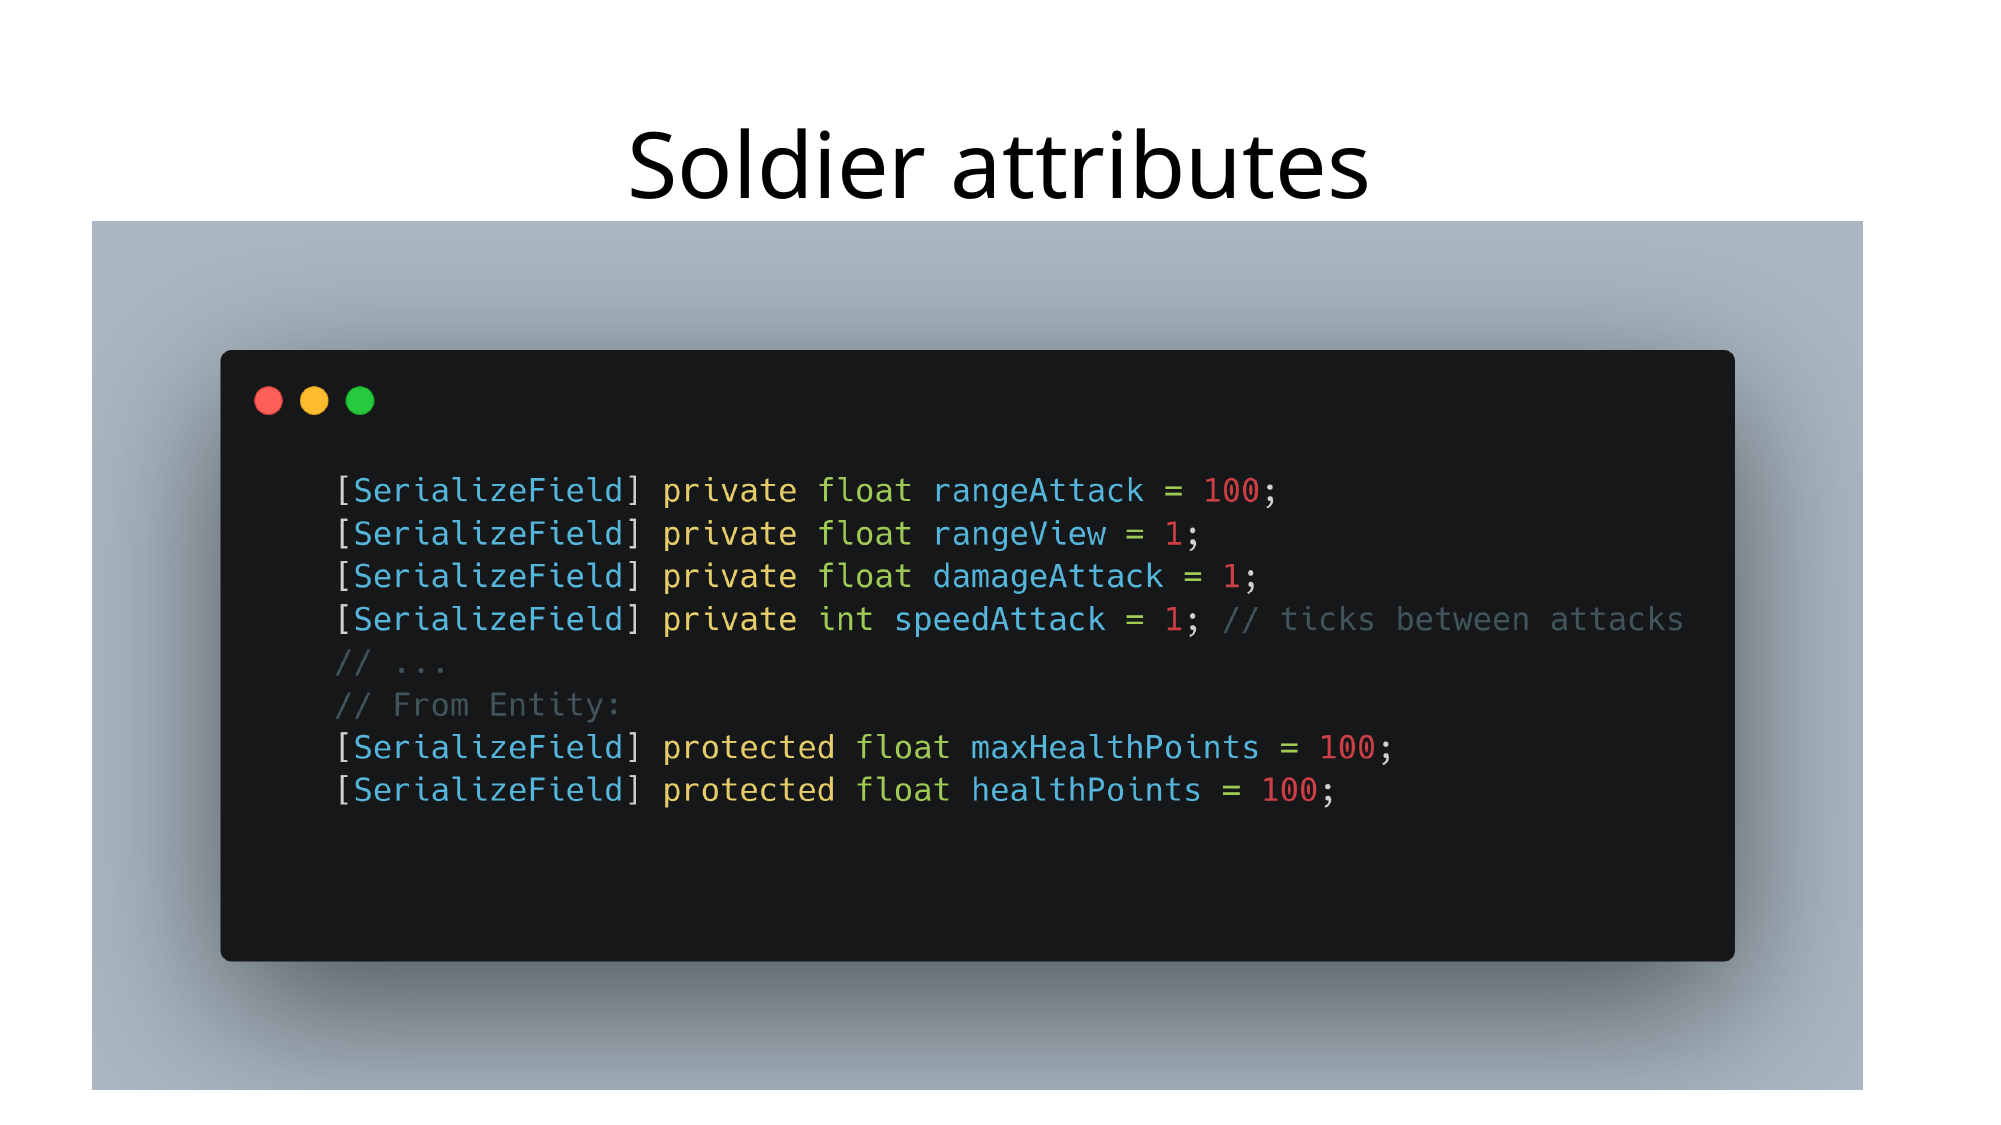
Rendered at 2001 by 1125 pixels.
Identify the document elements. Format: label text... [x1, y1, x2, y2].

title Soldier attributes [137, 59, 1863, 221]
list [92, 221, 1863, 1090]
